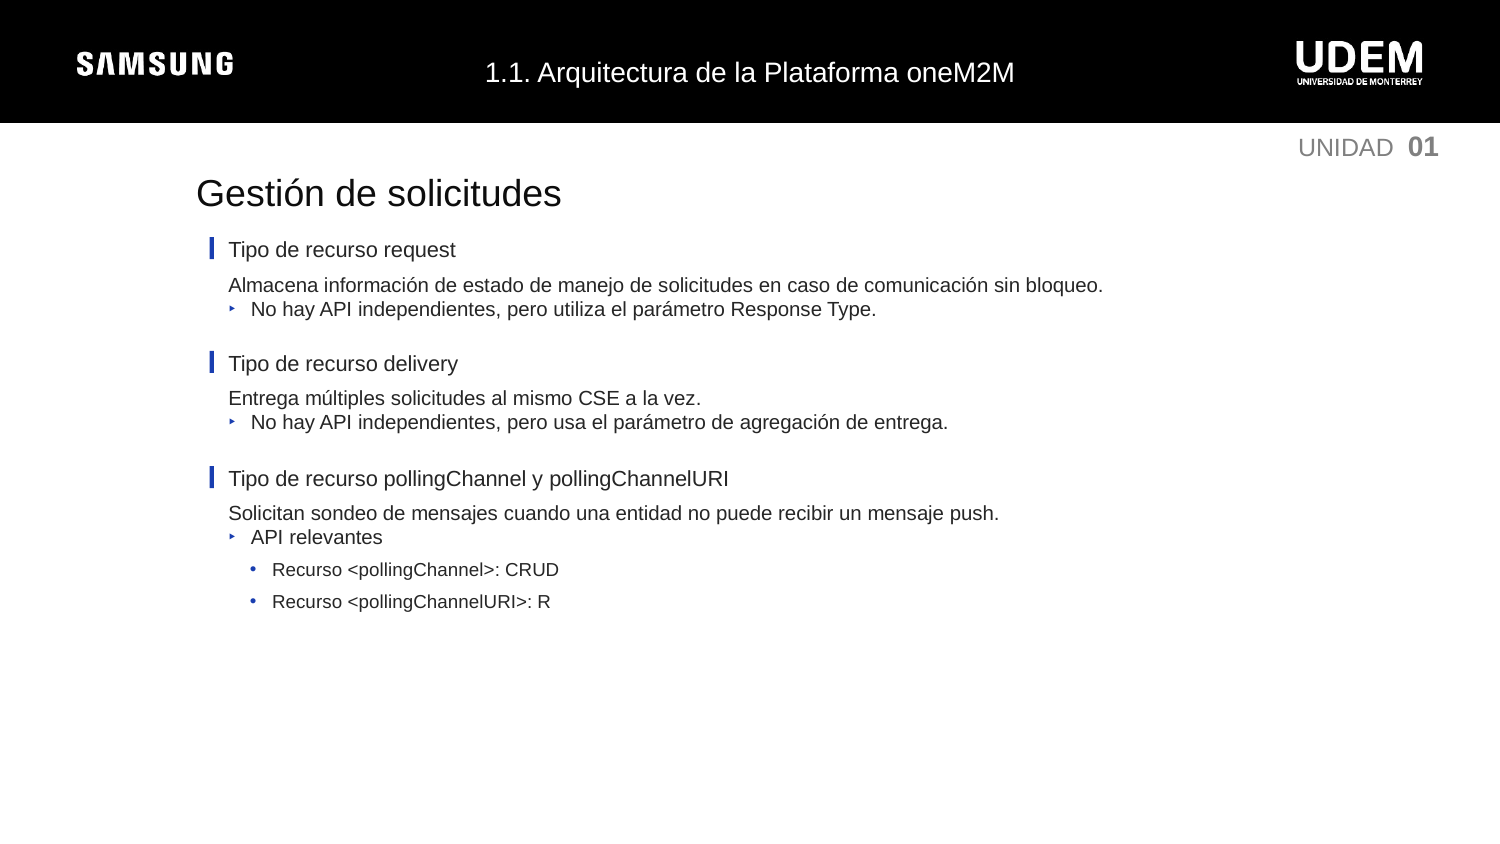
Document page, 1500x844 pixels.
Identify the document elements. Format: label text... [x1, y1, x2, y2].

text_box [209, 464, 1291, 636]
text_box Gestión de solicitudes [195, 168, 1305, 215]
text_box 1.1. Arquitectura de la Plataforma oneM2M [279, 54, 1221, 88]
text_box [209, 349, 1291, 454]
text_box UNIDAD 01 [1289, 127, 1439, 162]
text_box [209, 235, 1291, 263]
picture [0, 0, 1500, 844]
text_box Almacena información de estado de manejo de solicitudes en caso de comunicación sin bloqueo. No hay API independientes, pero utiliza el parámetro Response Type. [227, 263, 1291, 331]
